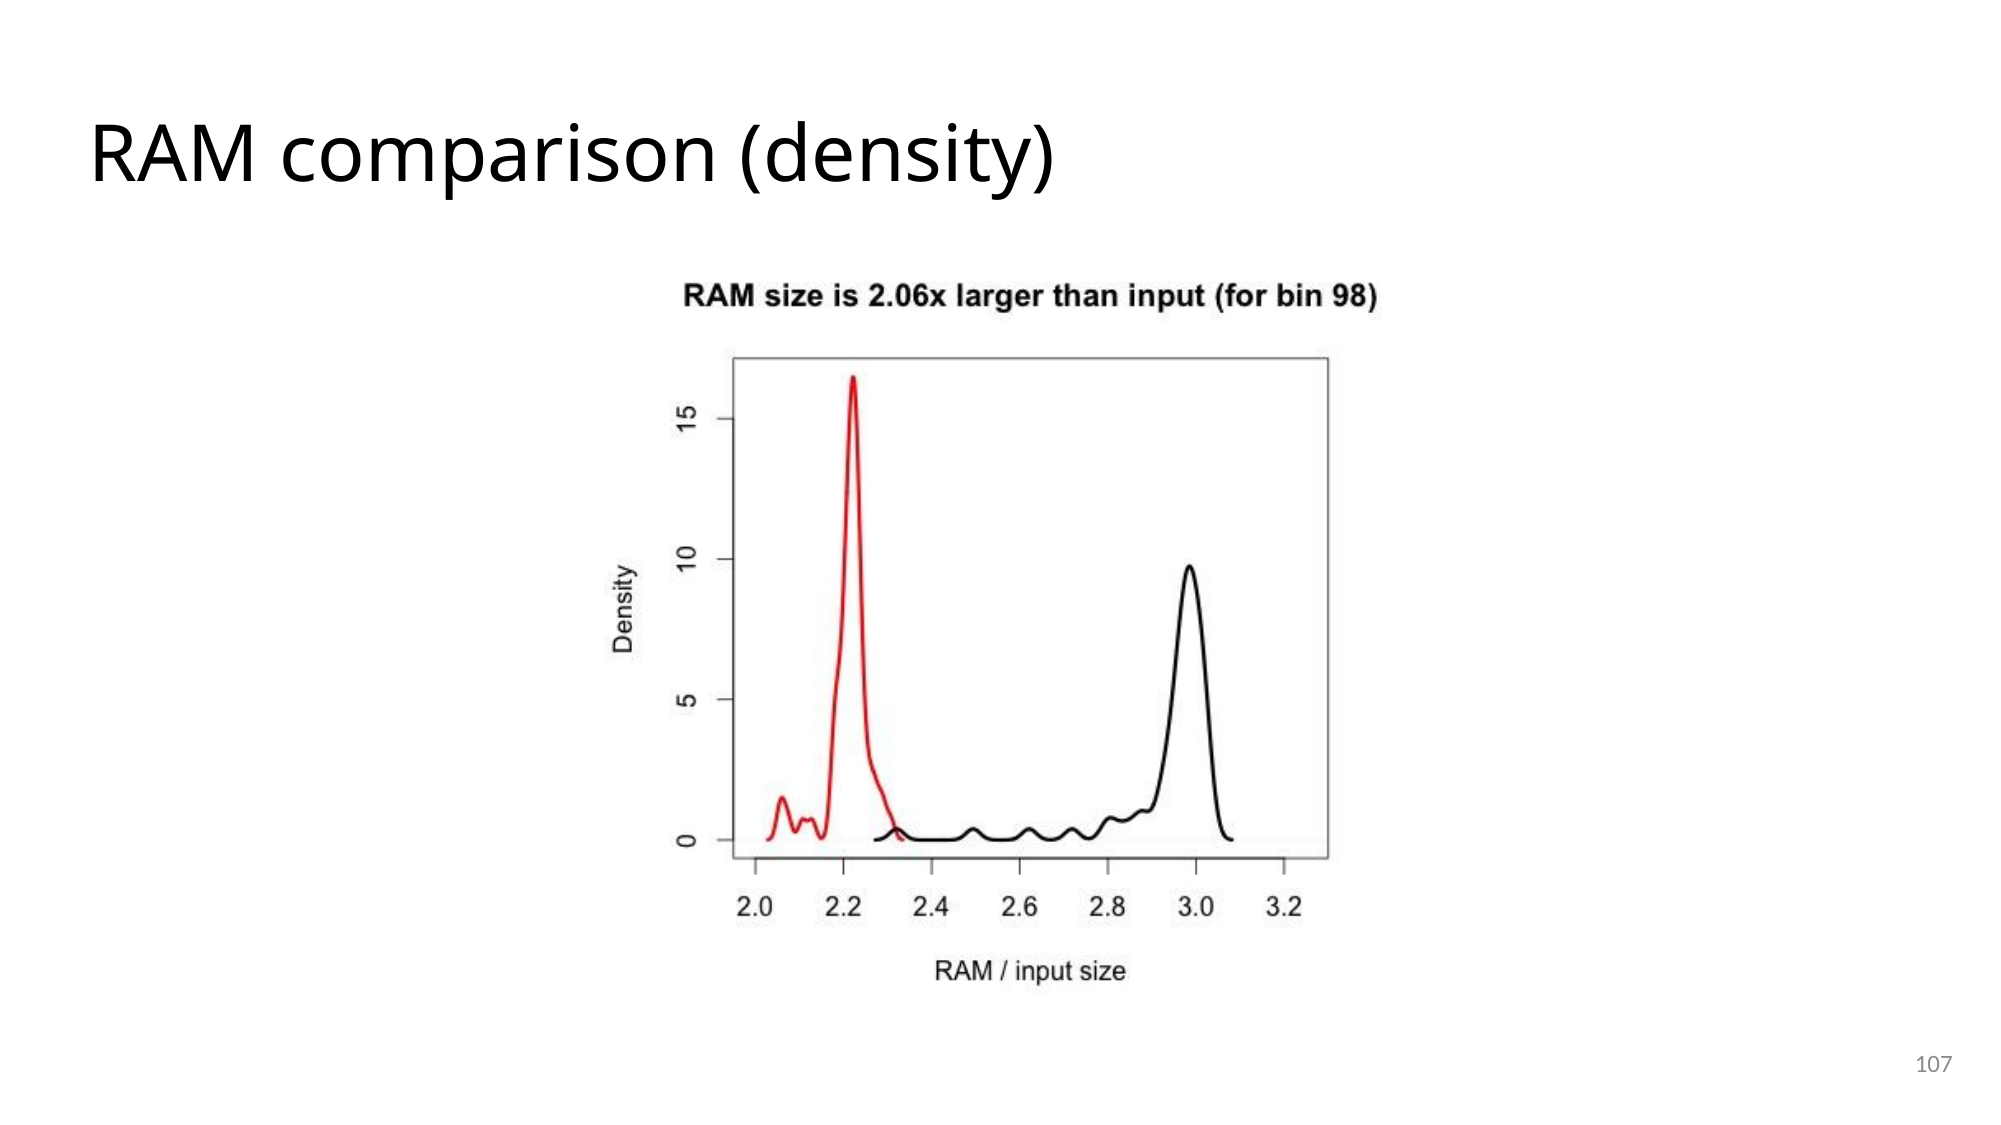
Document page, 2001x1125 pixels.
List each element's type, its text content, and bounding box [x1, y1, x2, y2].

picture [604, 229, 1395, 1020]
title RAM comparison (density) [68, 93, 1932, 219]
slide_number 107 [1853, 1019, 1974, 1106]
